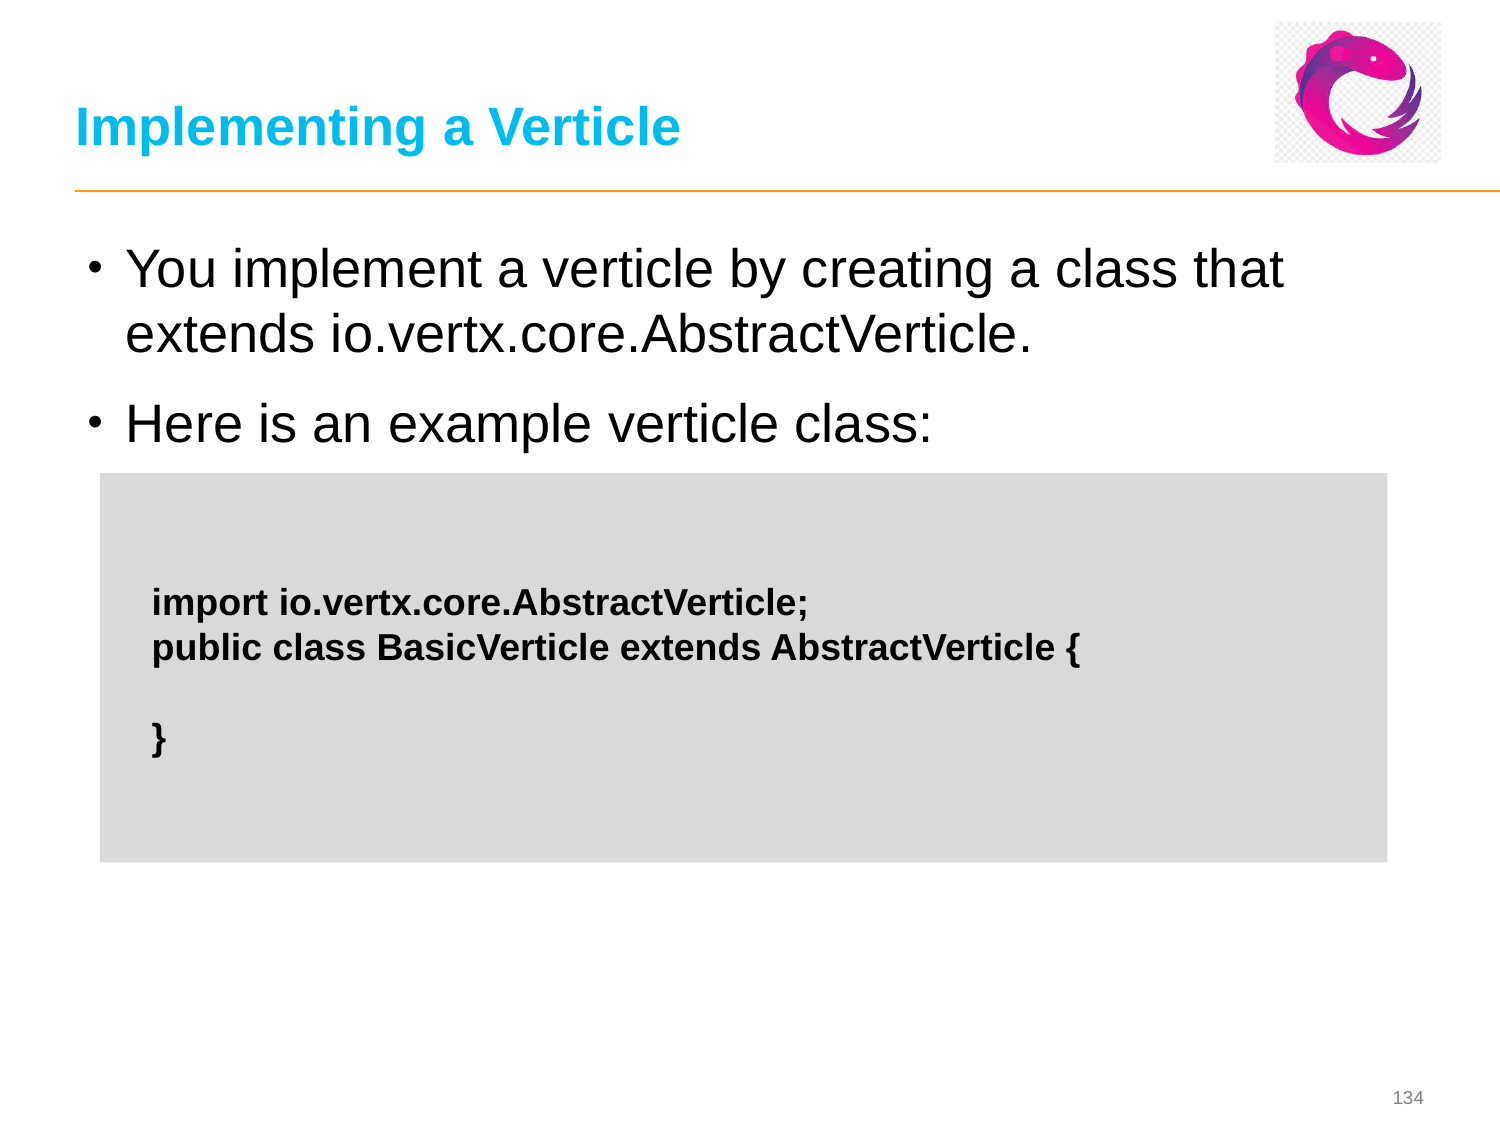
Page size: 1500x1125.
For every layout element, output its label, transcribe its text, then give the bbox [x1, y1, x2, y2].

list You implement a verticle by creating a class that extends io.vertx.core.AbstractVerticle. Here is an example verticle class: [87, 233, 1438, 1025]
text_box import io.vertx.core.AbstractVerticle; public class BasicVerticle extends AbstractVerticle { } [98, 471, 1389, 865]
title Implementing a Verticle [75, 27, 1422, 157]
picture [1275, 22, 1441, 163]
